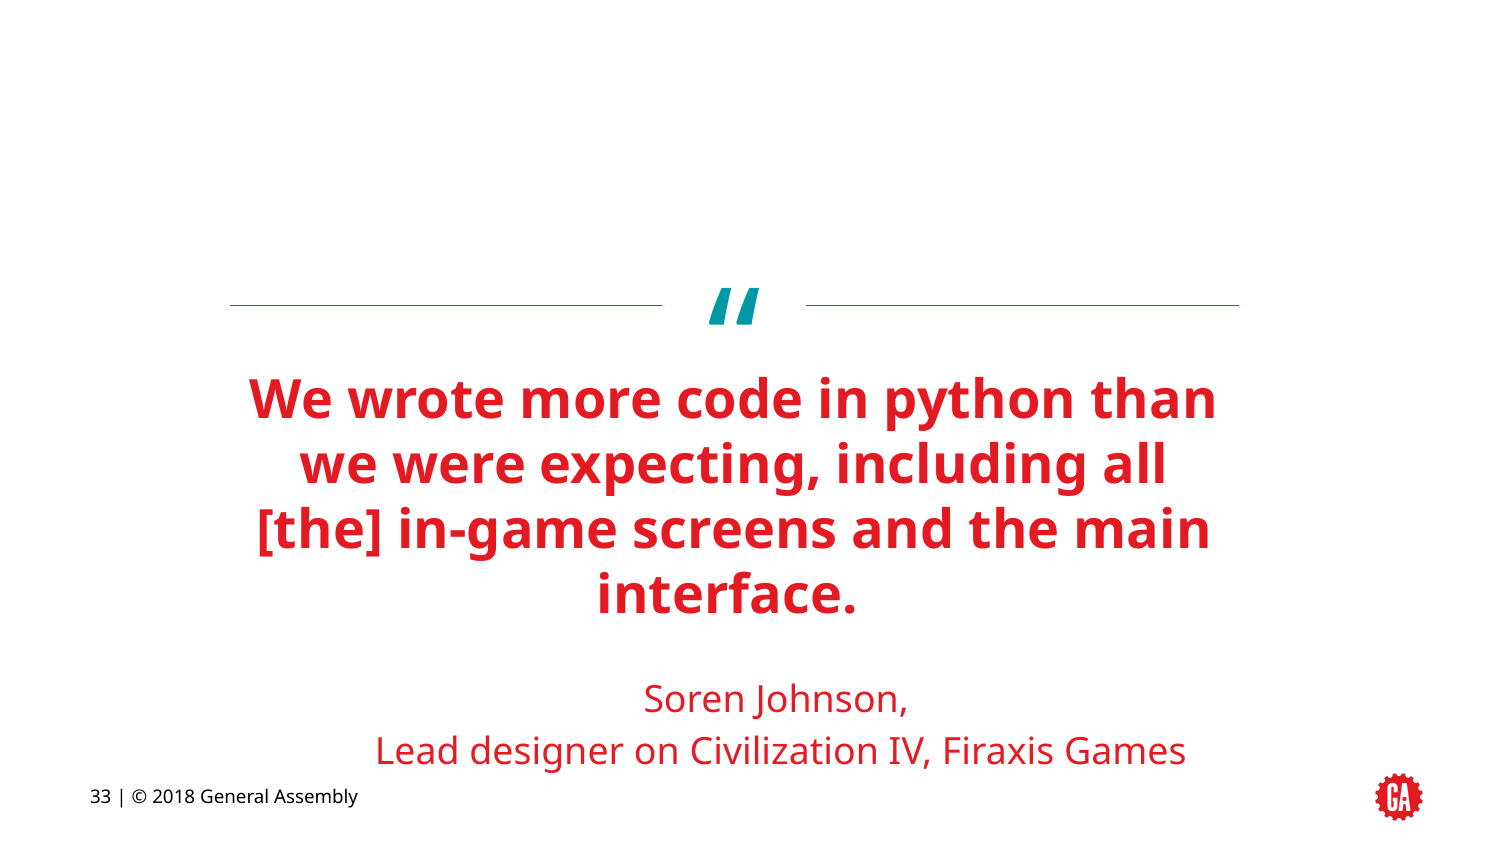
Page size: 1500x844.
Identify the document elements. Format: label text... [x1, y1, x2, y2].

slide_number ‹#› | © 2018 General Assembly [75, 764, 465, 830]
title We wrote more code in python than we were expecting, including all [the] in-game screens and the main interface. [230, 349, 1239, 560]
picture [1373, 771, 1425, 823]
subtitle Soren Johnson, Lead designer on Civilization IV, Firaxis Games [230, 653, 1333, 745]
